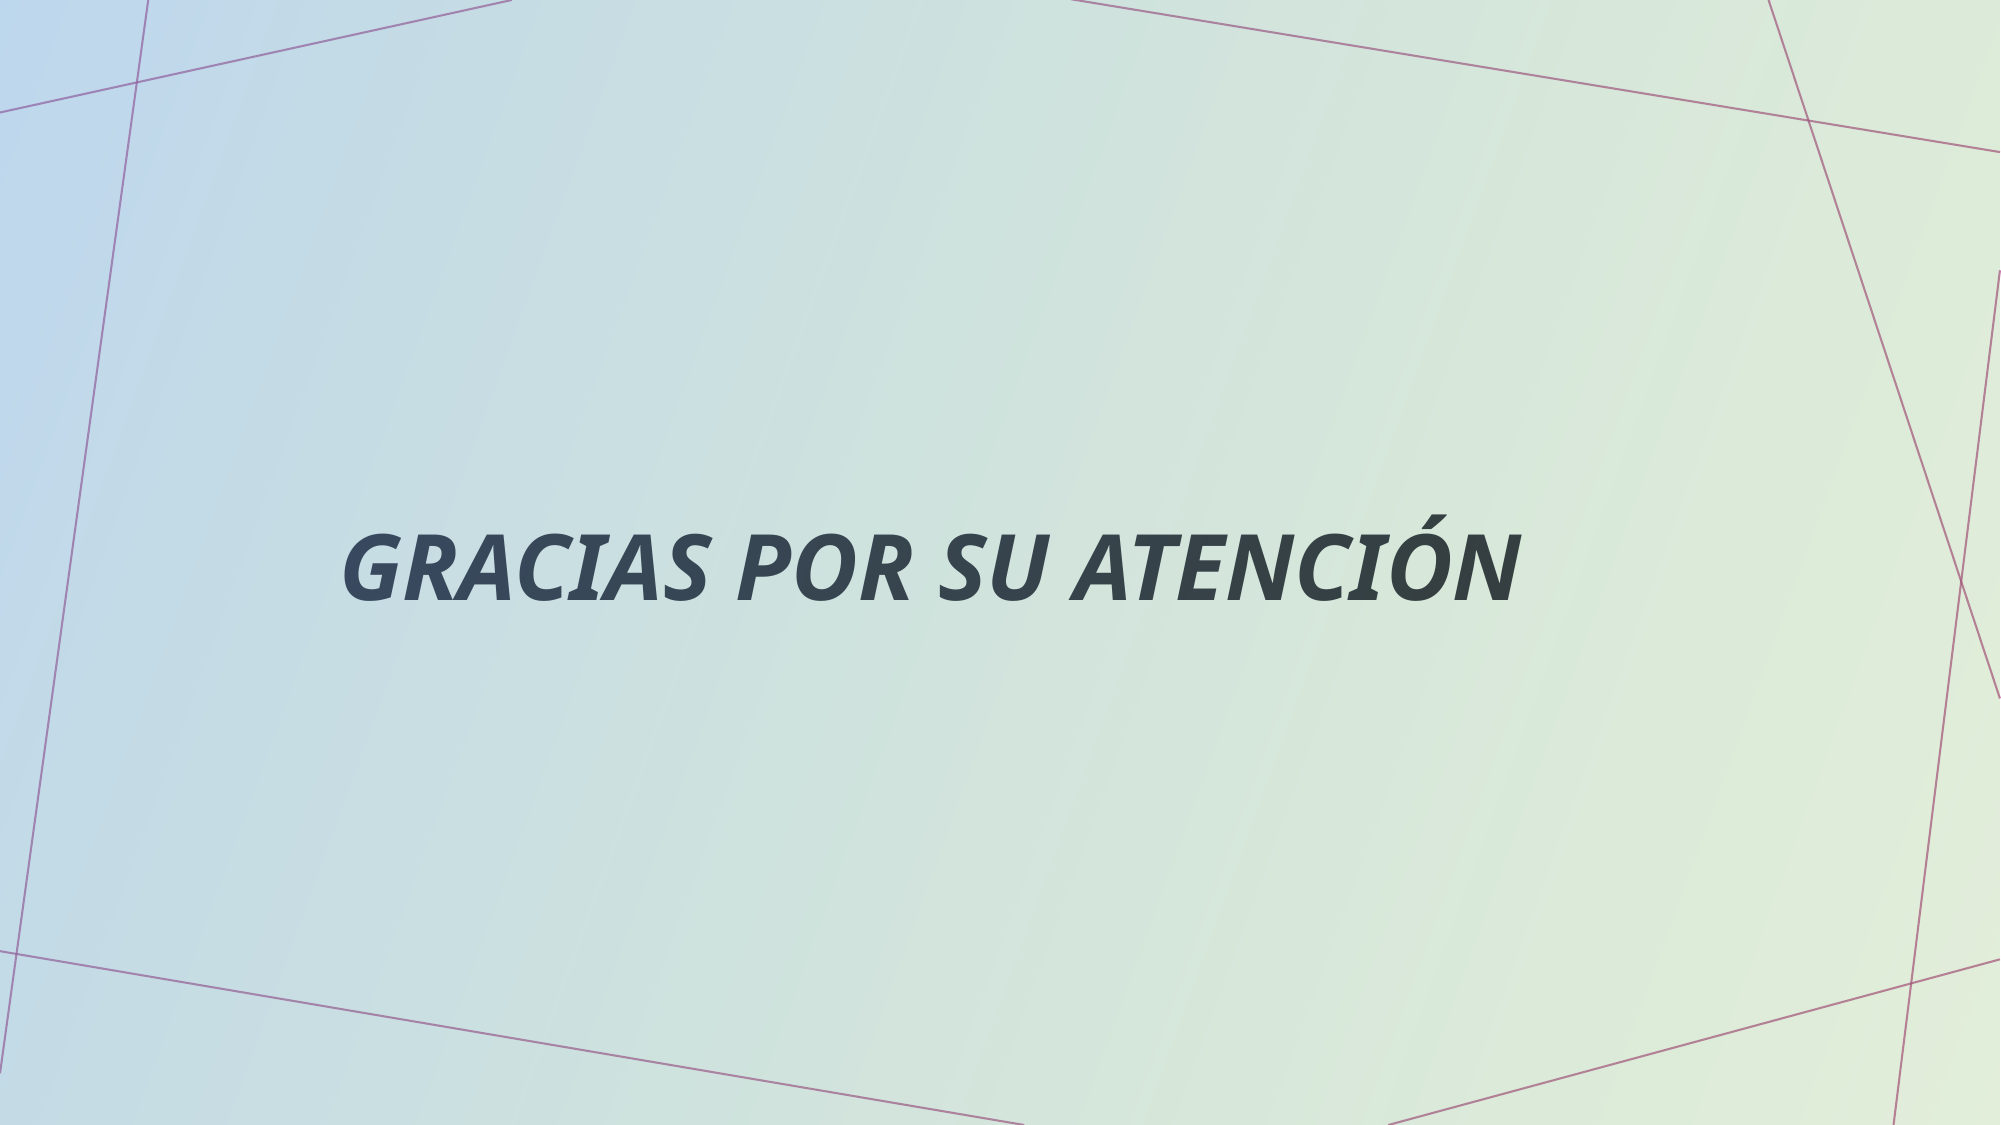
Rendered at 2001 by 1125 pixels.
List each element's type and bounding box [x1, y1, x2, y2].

text_box [0, 0, 2000, 1125]
